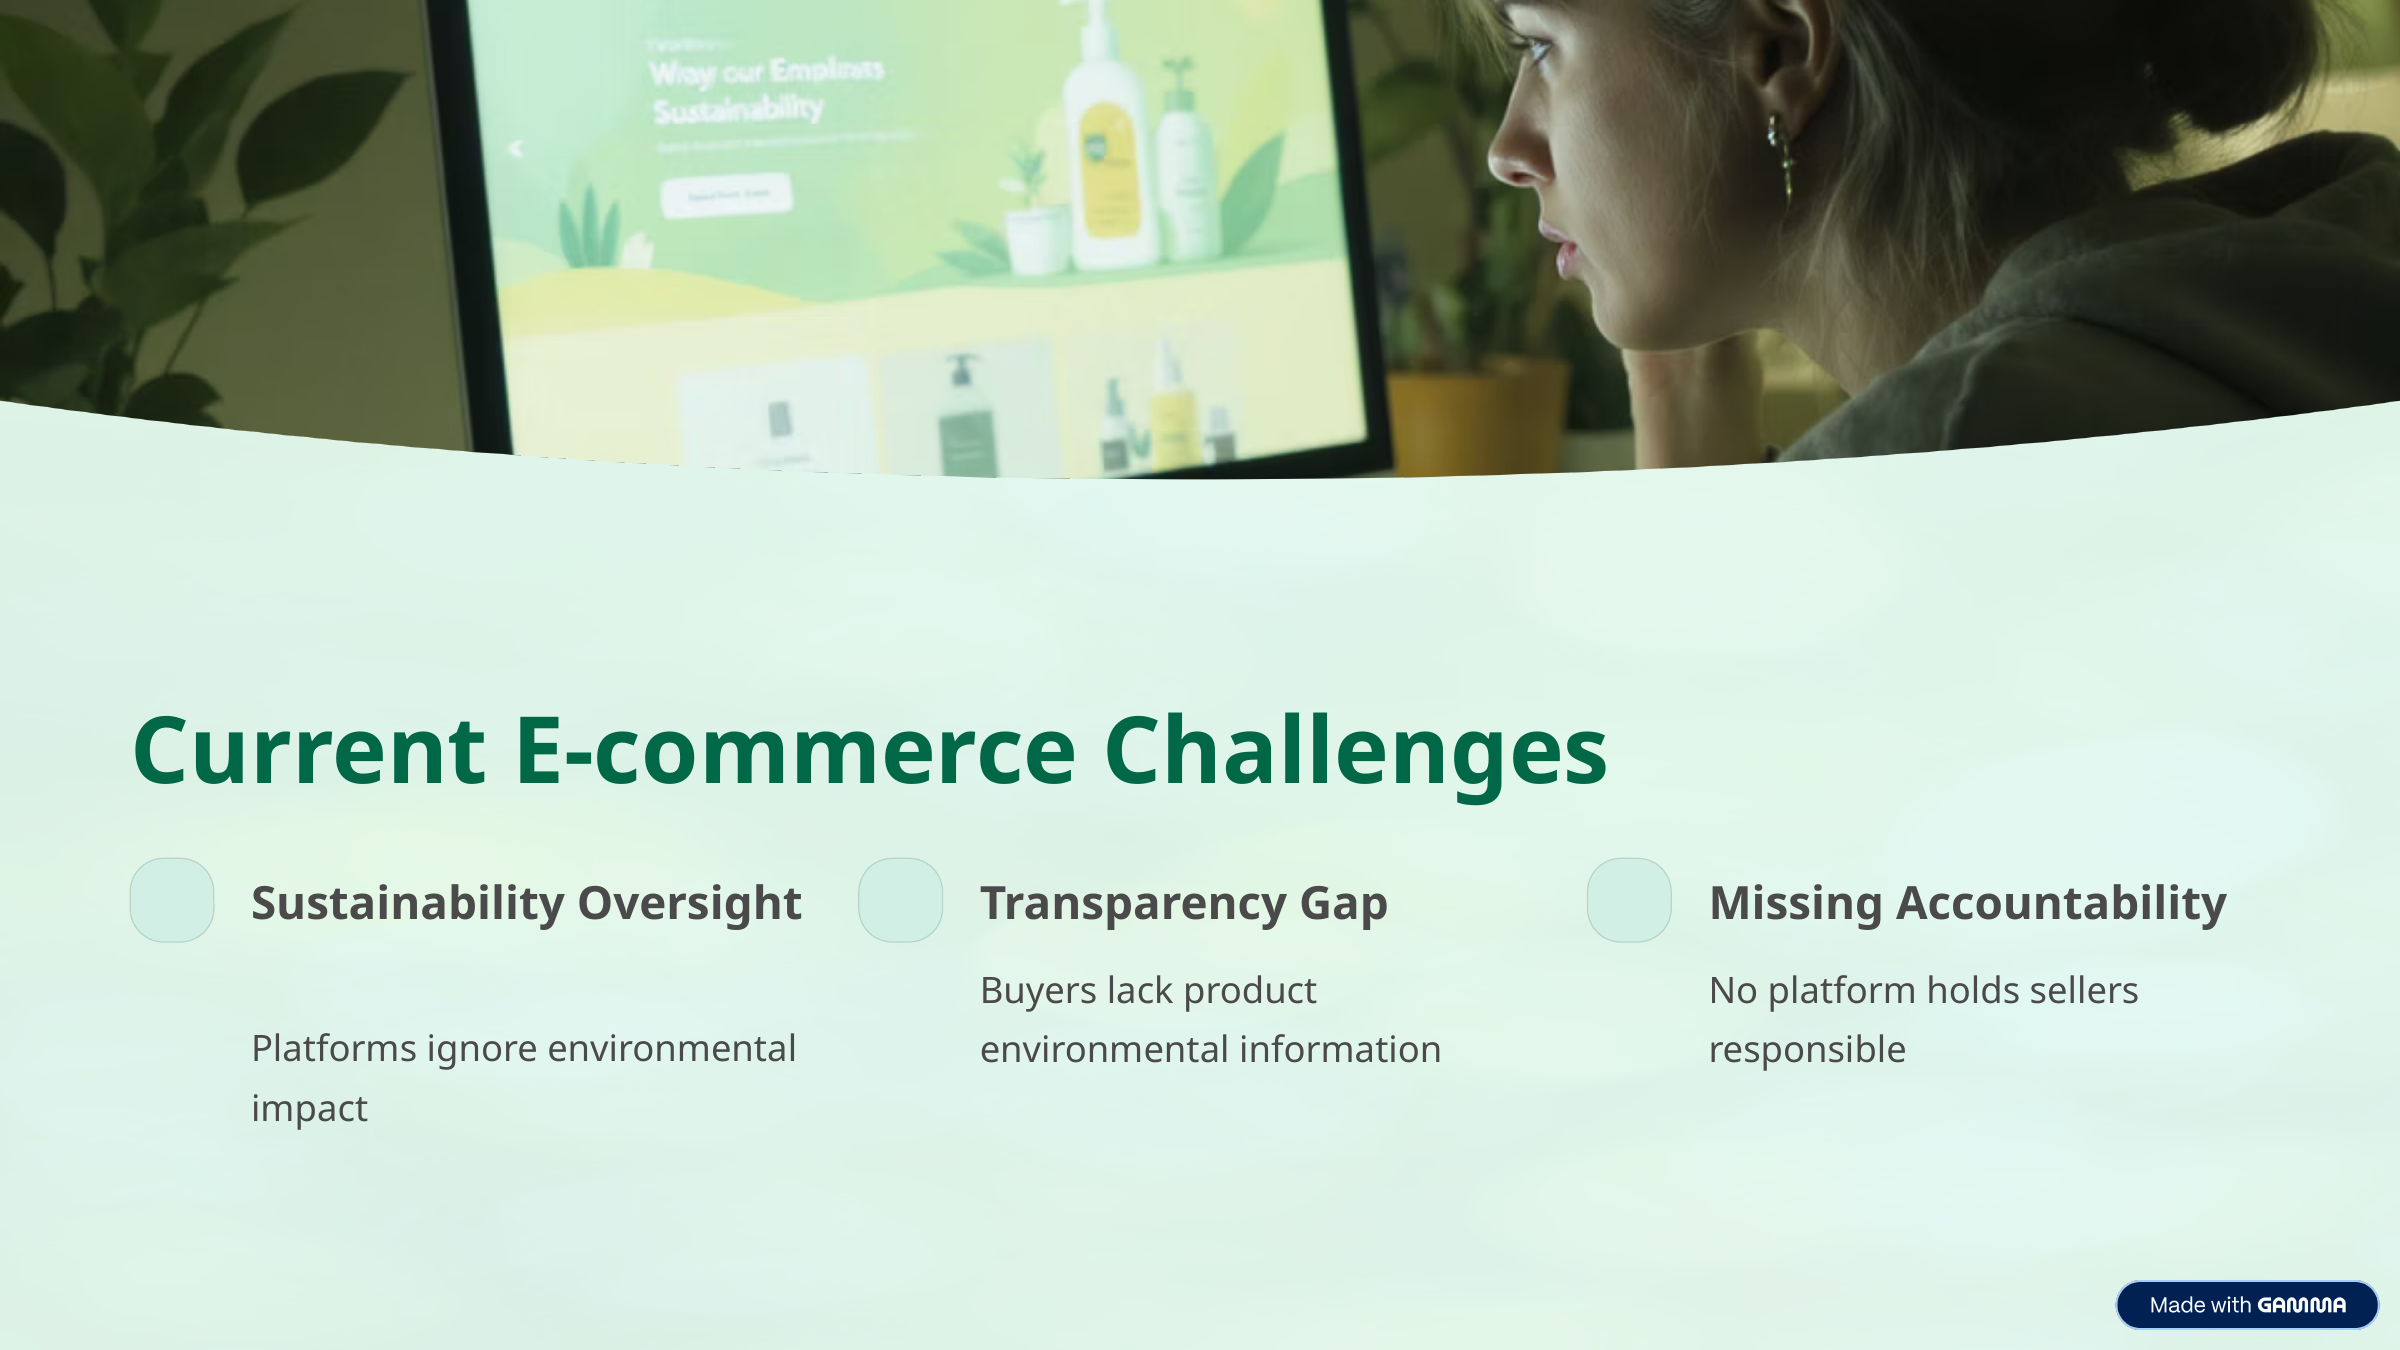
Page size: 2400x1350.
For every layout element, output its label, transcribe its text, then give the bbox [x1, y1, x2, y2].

text_box Buyers lack product environmental information [979, 951, 1541, 1071]
picture [2106, 1271, 2389, 1339]
text_box Sustainability Oversight [251, 871, 813, 988]
text_box Platforms ignore environmental impact [251, 1009, 813, 1129]
text_box Missing Accountability [1708, 871, 2254, 930]
text_box [1587, 858, 1672, 943]
text_box Current E-commerce Challenges [130, 686, 1666, 803]
text_box [858, 858, 943, 943]
picture [0, 0, 2400, 489]
text_box No platform holds sellers responsible [1708, 951, 2270, 1071]
text_box Transparency Gap [979, 871, 1445, 930]
text_box [130, 858, 214, 943]
